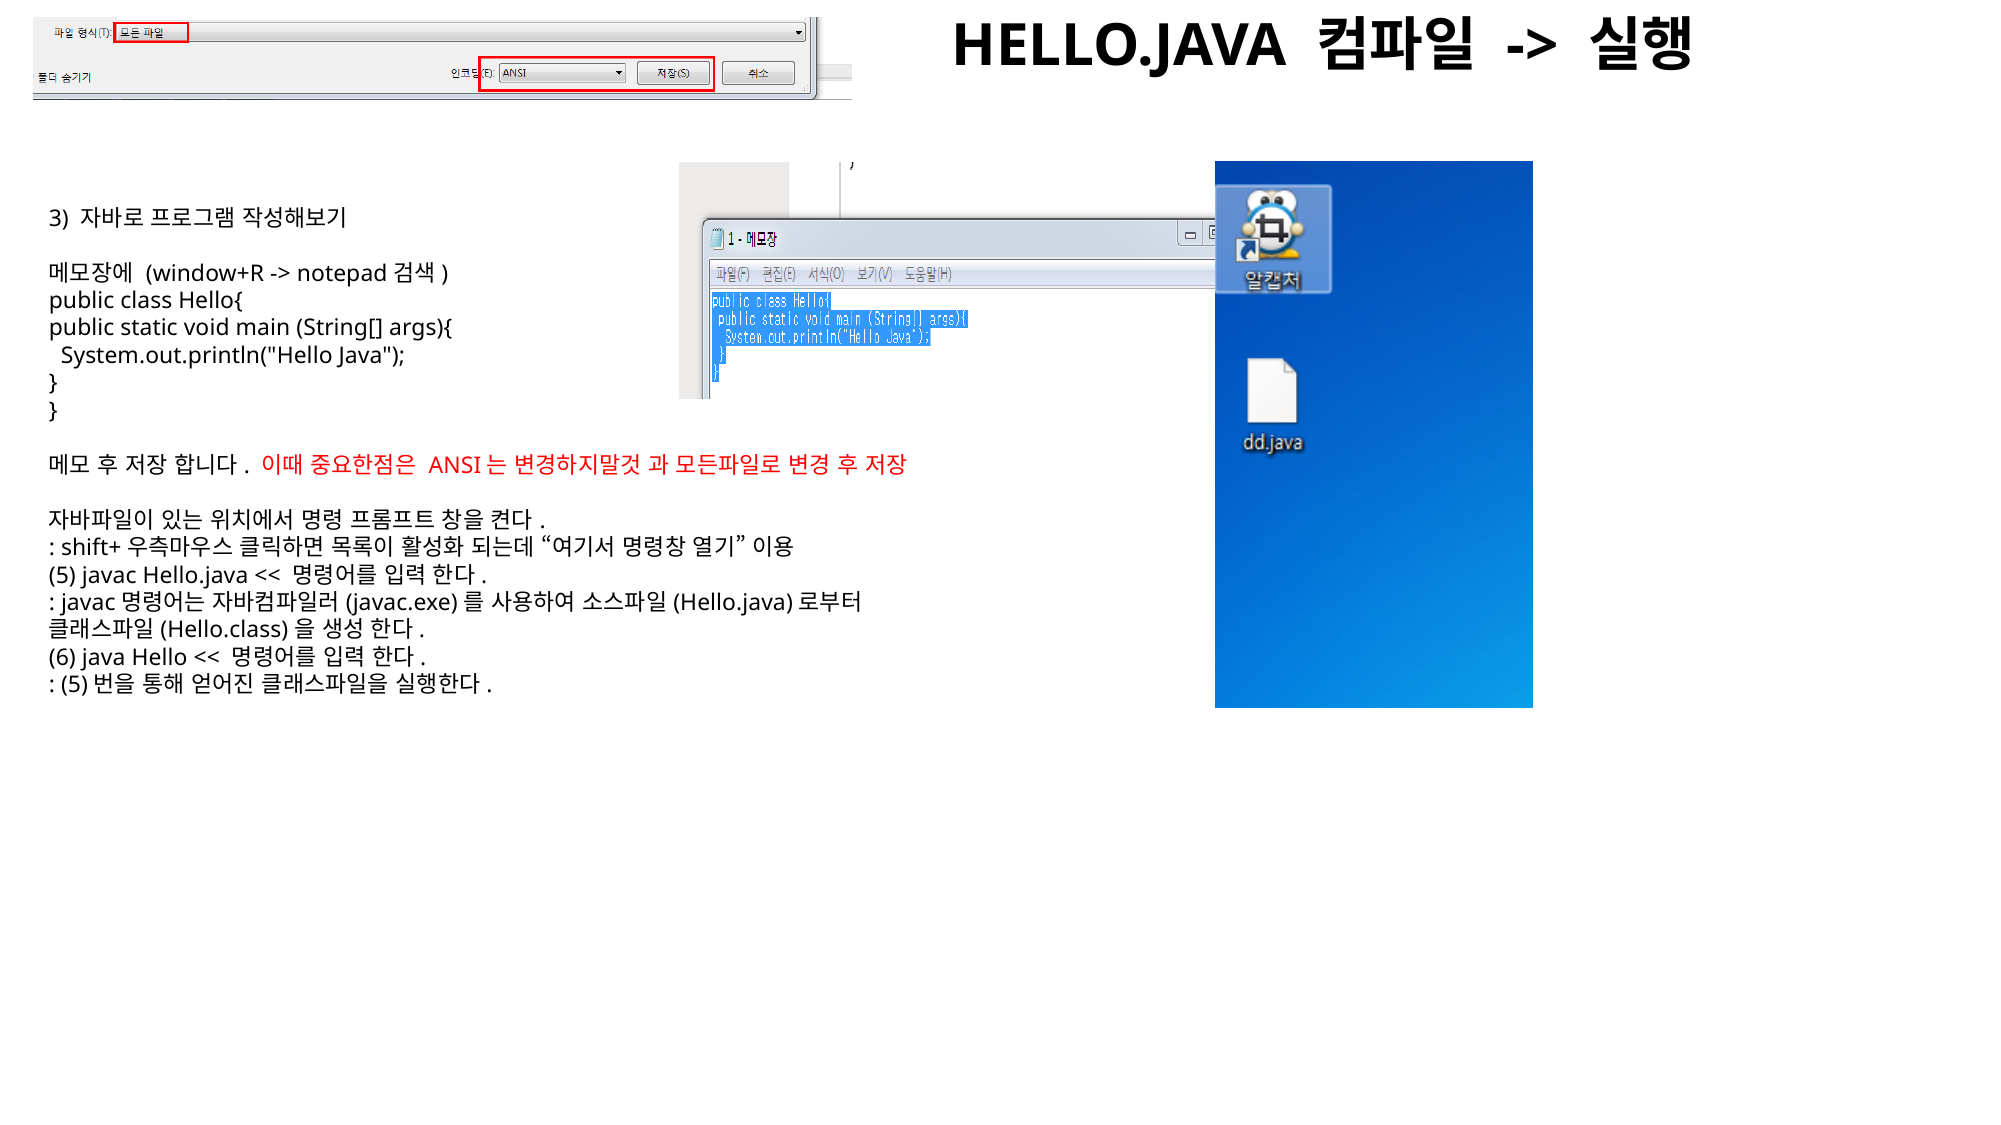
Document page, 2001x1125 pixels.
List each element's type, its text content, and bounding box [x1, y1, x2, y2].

text_box HELLO.JAVA 컴파일 -> 실행 [936, 0, 1748, 85]
picture [33, 17, 852, 100]
text_box 3) 자바로 프로그램 작성해보기 메모장에 (window+R -> notepad검색) public class Hello{ public static void main (String[] args){ System.out.println("Hello Java"); } } 메모 후 저장 합니다. 이때 중요한점은 ANSI는 변경하지말것 과 모든파일로 변경 후 저장 자바파일이 있는 위치에서 명령 프롬프트 창을 켠다. : shift+우측마우스 클릭하면 목록이 활성화 되는데 “여기서 명령창 열기” 이용 (5) javac Hello.java << 명령어를 입력 한다. : javac명령어는 자바컴파일러(javac.exe)를 사용하여 소스파일(Hello.java)로부터 클래스파일(Hello.class)을 생성 한다. (6) java Hello << 명령어를 입력 한다. : (5)번을 통해 얻어진 클래스파일을 실행한다. [33, 195, 1726, 733]
picture [679, 161, 1533, 708]
